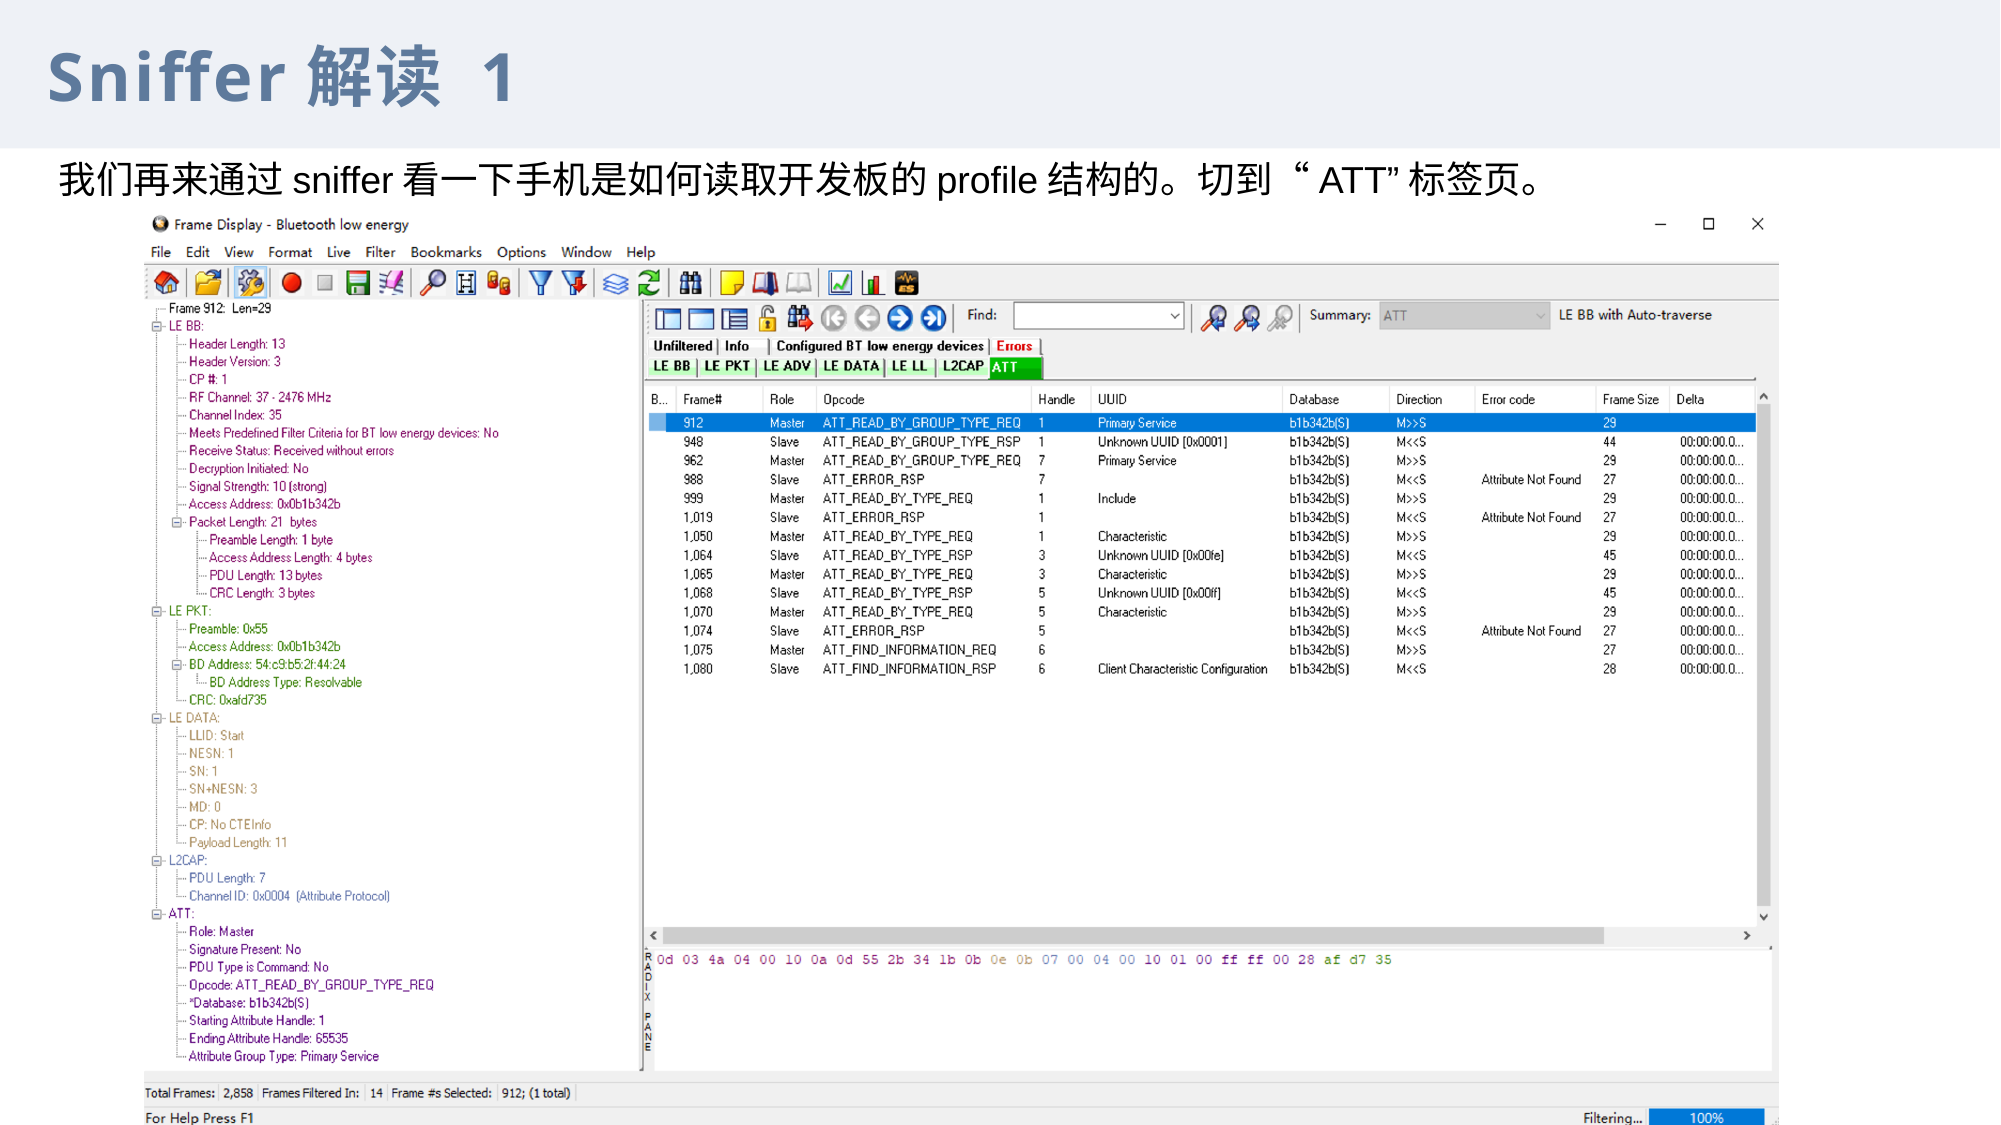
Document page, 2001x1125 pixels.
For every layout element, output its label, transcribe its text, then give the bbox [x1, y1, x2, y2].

text_box [0, 0, 2000, 149]
text_box 我们再来通过sniffer看一下手机是如何读取开发板的profile结构的。切到“ATT”标签页。 [0, 148, 1828, 209]
picture [144, 209, 1779, 1125]
text_box Sniffer解读 1 [37, 24, 1888, 125]
